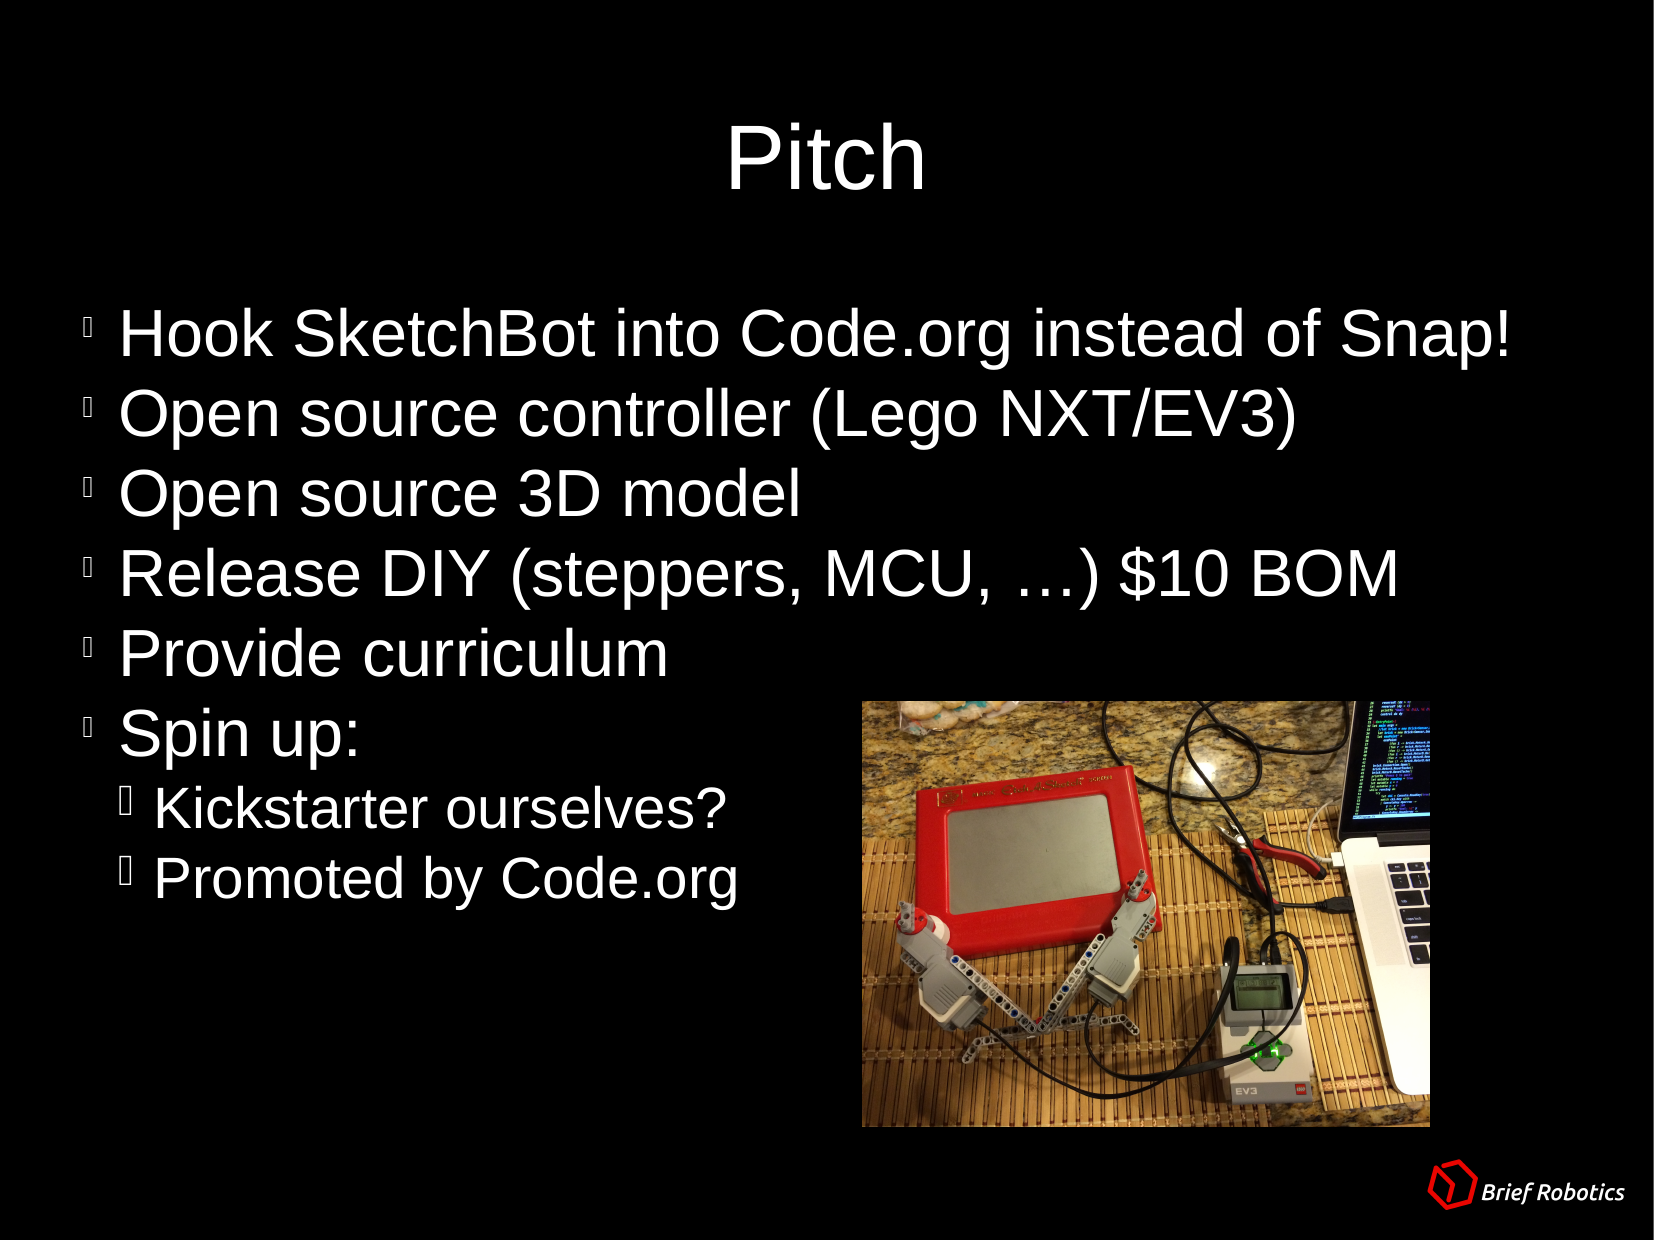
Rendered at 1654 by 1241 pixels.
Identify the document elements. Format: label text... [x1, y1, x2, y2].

picture [862, 701, 1430, 1127]
text_box Pitch [82, 49, 1571, 257]
picture [1425, 1157, 1627, 1212]
text_box Hook SketchBot into Code.org instead of Snap! Open source controller (Lego NXT/EV3) Open source 3D model Release DIY (steppers, MCU, …) $10 BOM Provide curriculum Spin up: Kickstarter ourselves? Promoted by Code.org [82, 290, 1571, 1010]
